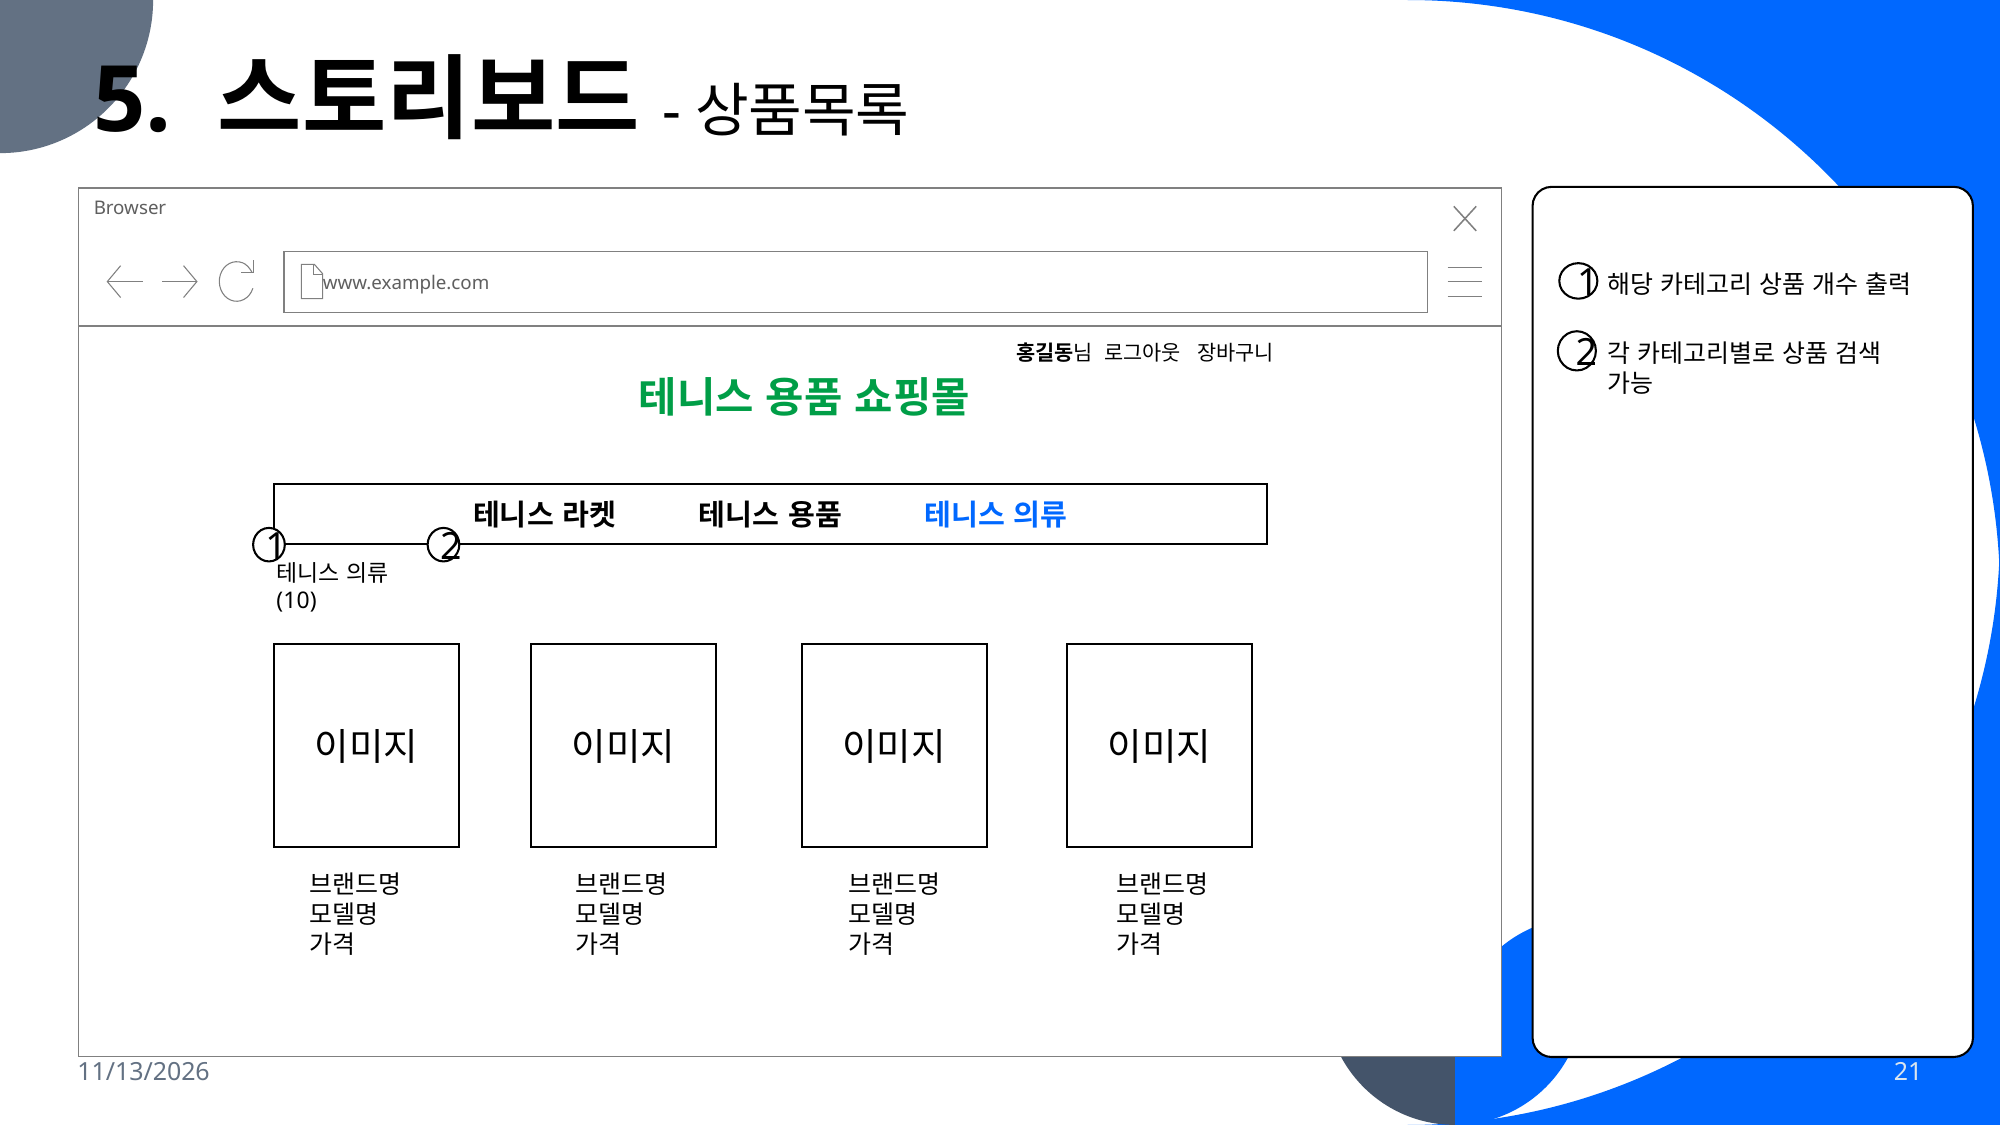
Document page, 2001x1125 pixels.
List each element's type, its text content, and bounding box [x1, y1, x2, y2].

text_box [78, 187, 1502, 1058]
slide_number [62, 1042, 513, 1103]
slide_number 21 [1665, 1042, 1938, 1103]
text_box 로그인 페이지로 이동 [1531, 185, 1975, 1059]
text_box 1 [1558, 262, 1593, 300]
text_box 각 카테고리별로 상품 검색 가능 [1593, 330, 1949, 406]
text_box 5. 스토리보드-상품목록 [78, 44, 1615, 203]
text_box 해당 카테고리 상품 개수 출력 [1593, 260, 1951, 306]
text_box 2 [1556, 330, 1593, 372]
